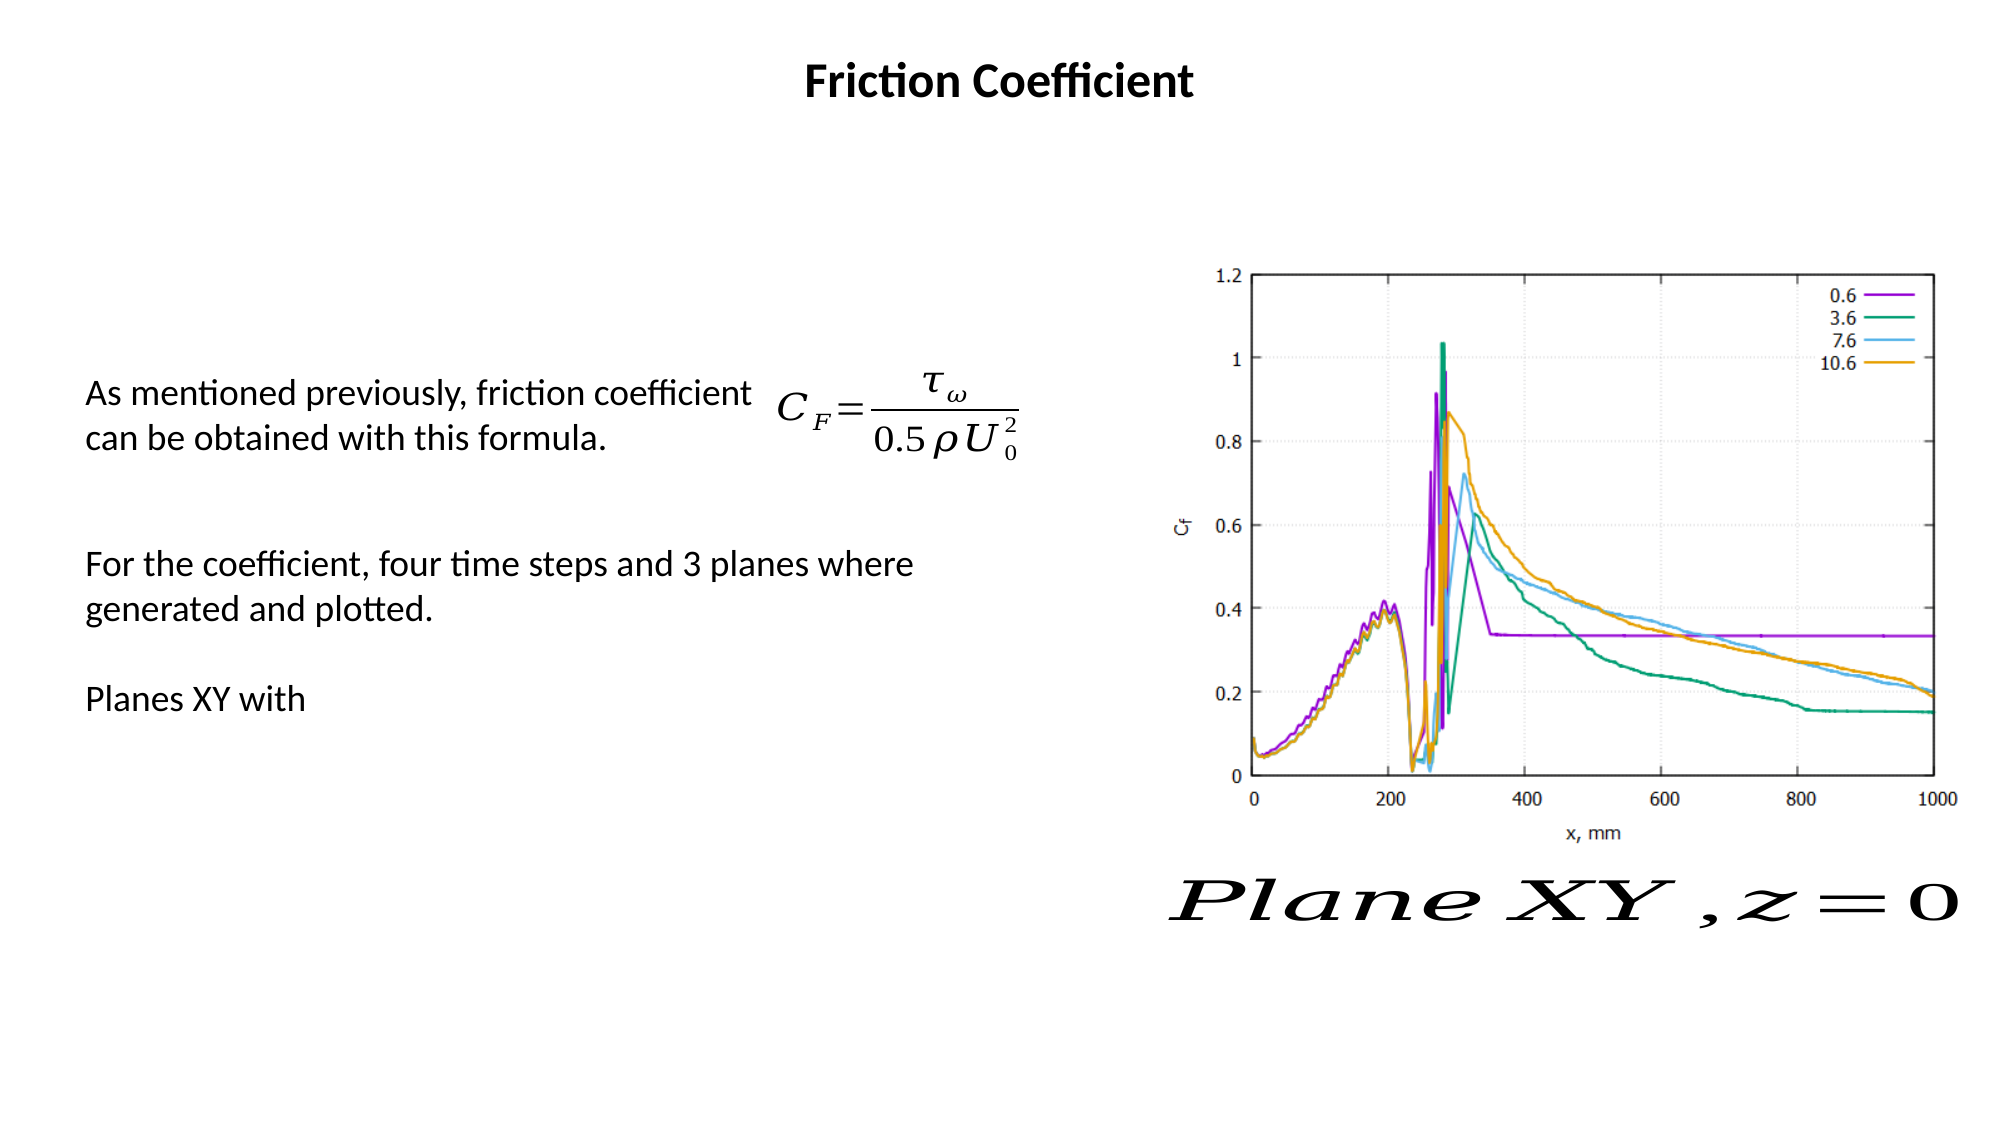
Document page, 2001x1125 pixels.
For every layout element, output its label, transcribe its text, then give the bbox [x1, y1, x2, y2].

picture [1163, 251, 1964, 847]
text_box As mentioned previously, friction coefficient can be obtained with this formula. [70, 360, 777, 466]
text_box Friction Coefficient [776, 39, 1224, 115]
